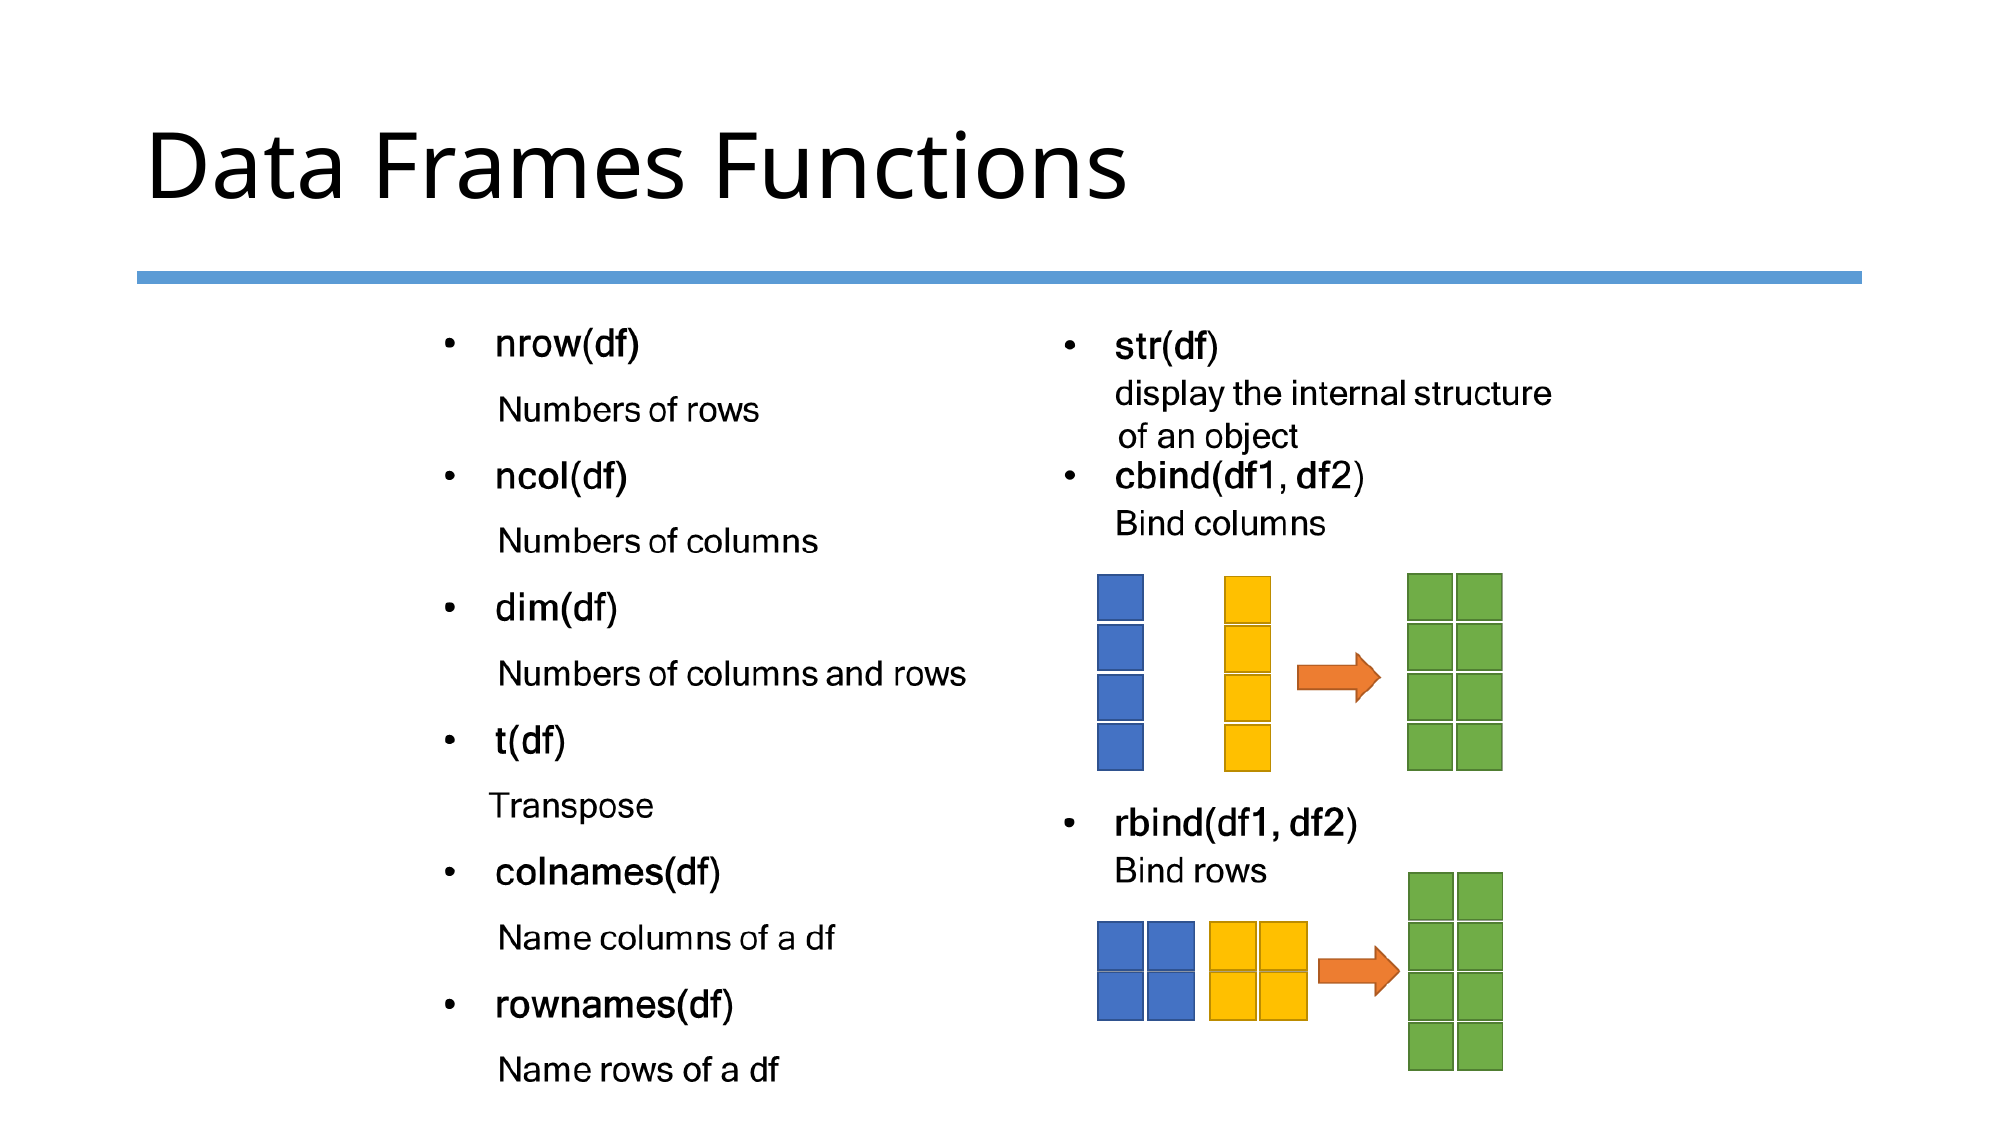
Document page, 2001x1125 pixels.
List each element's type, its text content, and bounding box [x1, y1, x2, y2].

picture [420, 296, 1580, 1111]
title Data Frames Functions [136, 59, 1863, 278]
